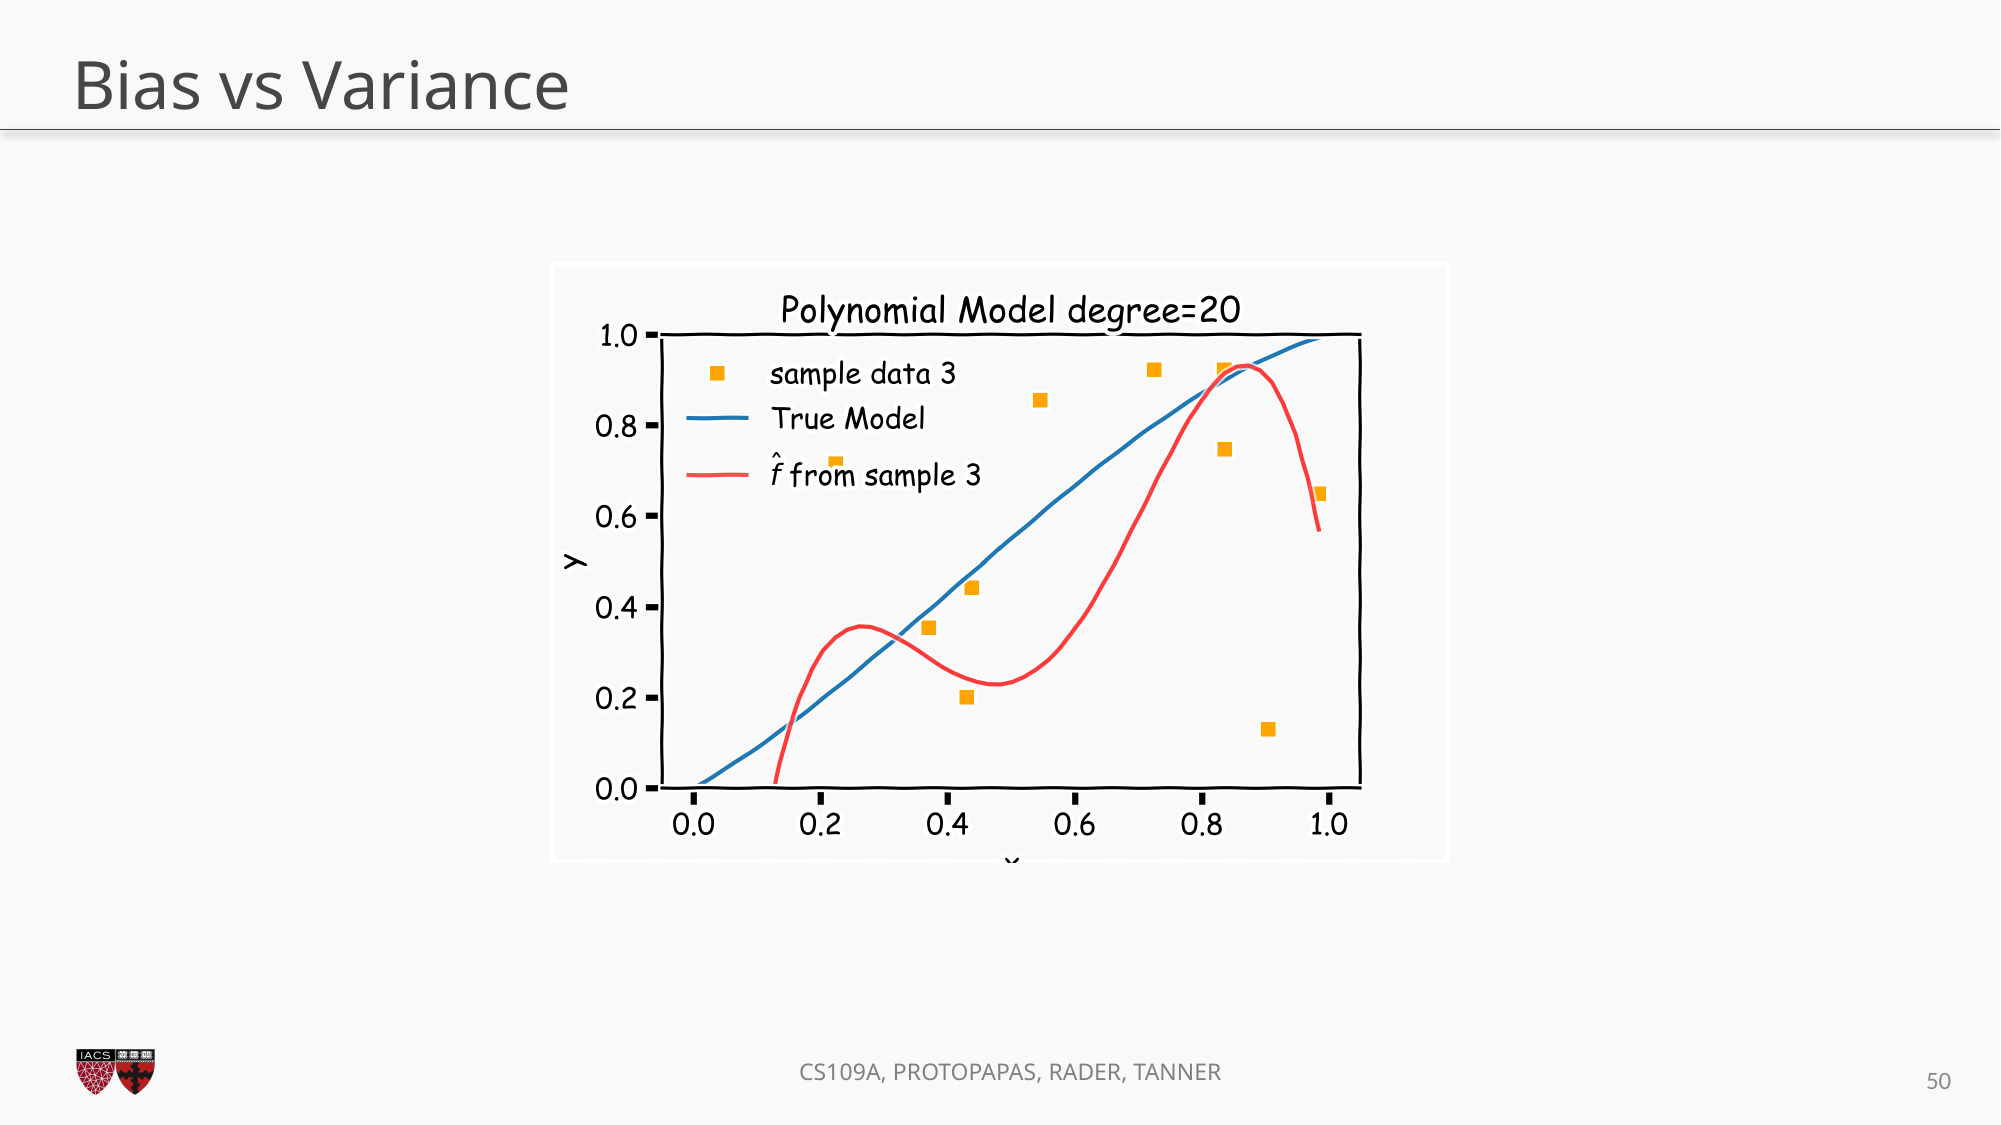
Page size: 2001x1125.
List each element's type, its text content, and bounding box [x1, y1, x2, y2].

title Bias vs Variance [57, 35, 1943, 162]
slide_number 50 [1500, 1050, 1967, 1110]
picture [75, 1049, 155, 1095]
picture [549, 262, 1451, 863]
